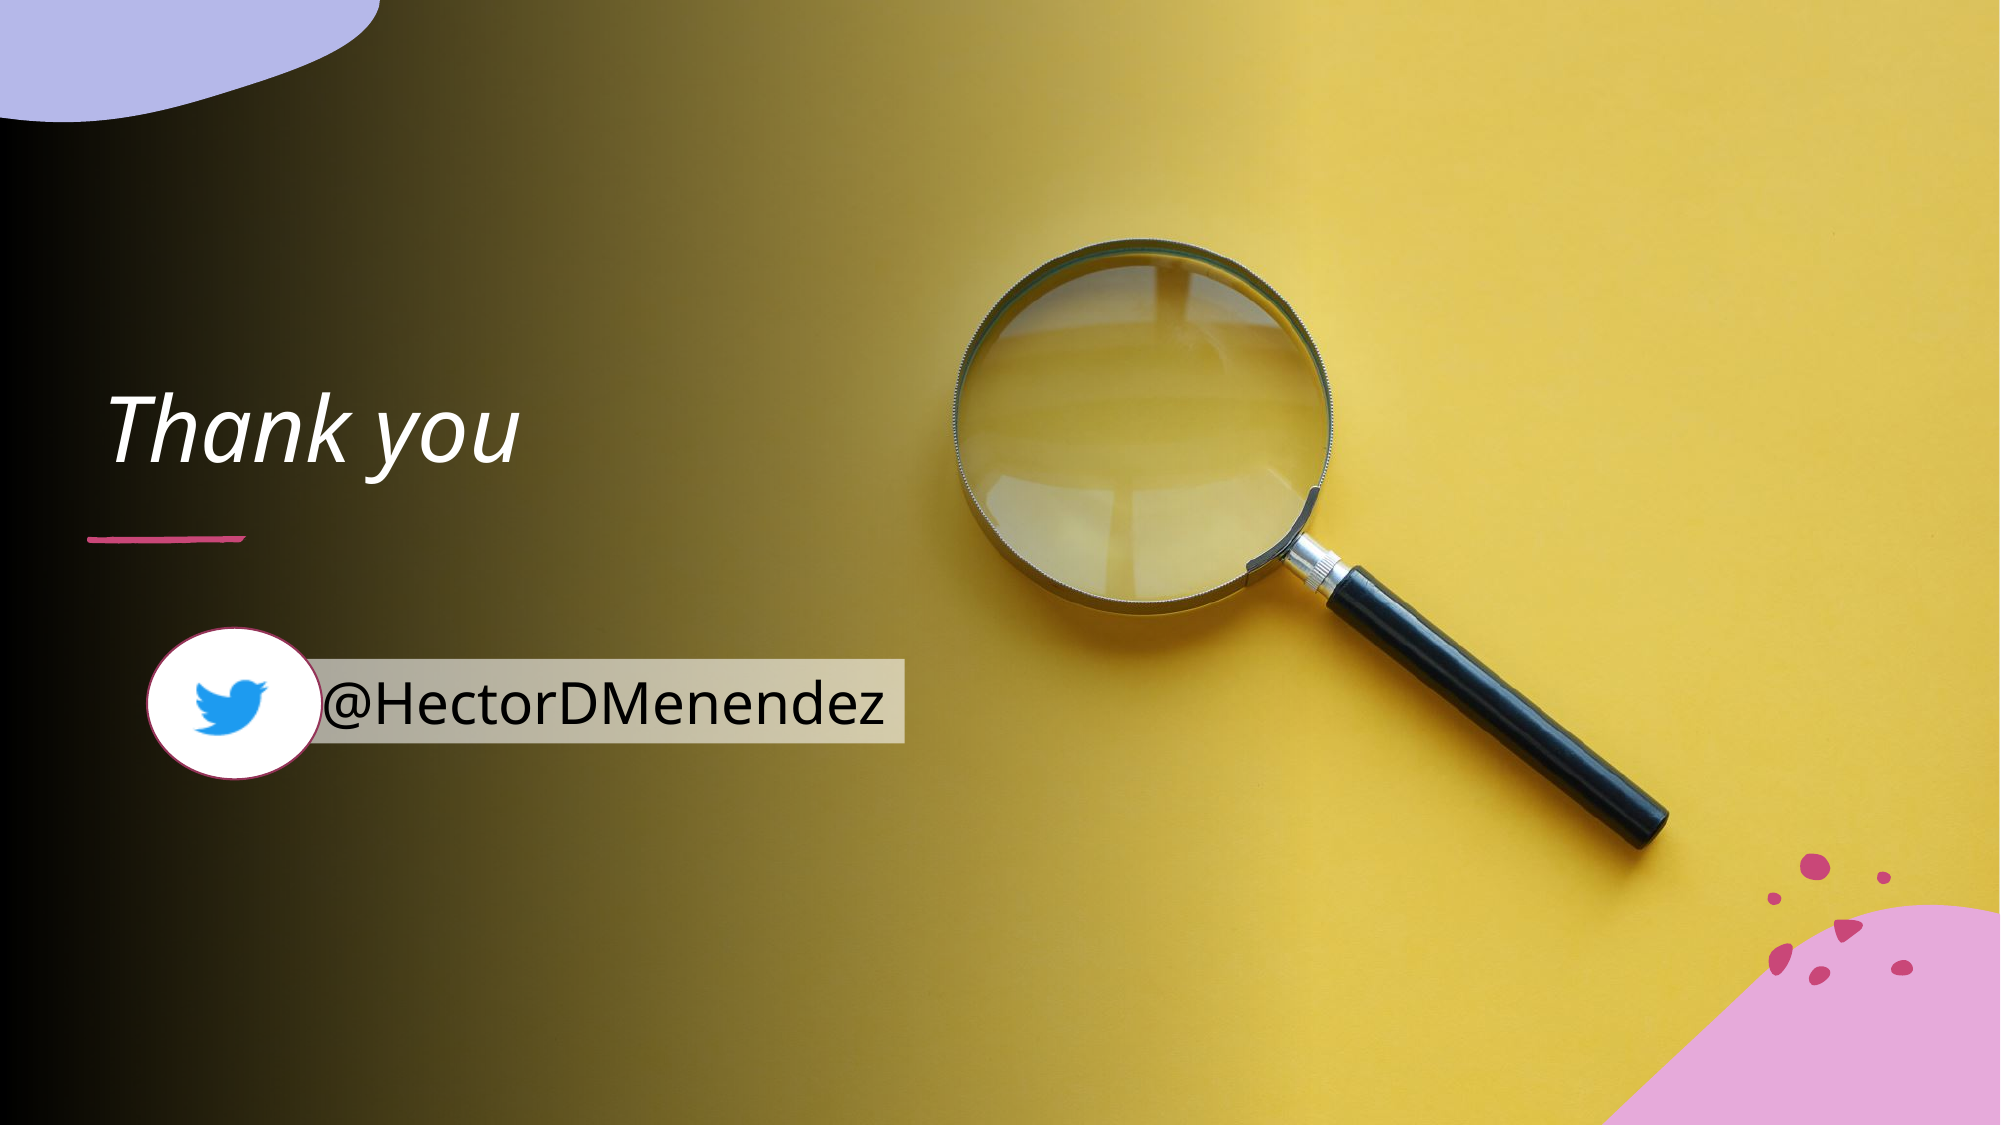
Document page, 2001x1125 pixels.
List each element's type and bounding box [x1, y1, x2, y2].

text_box [86, 536, 247, 544]
picture [0, 0, 2000, 1125]
text_box [1767, 853, 1914, 986]
